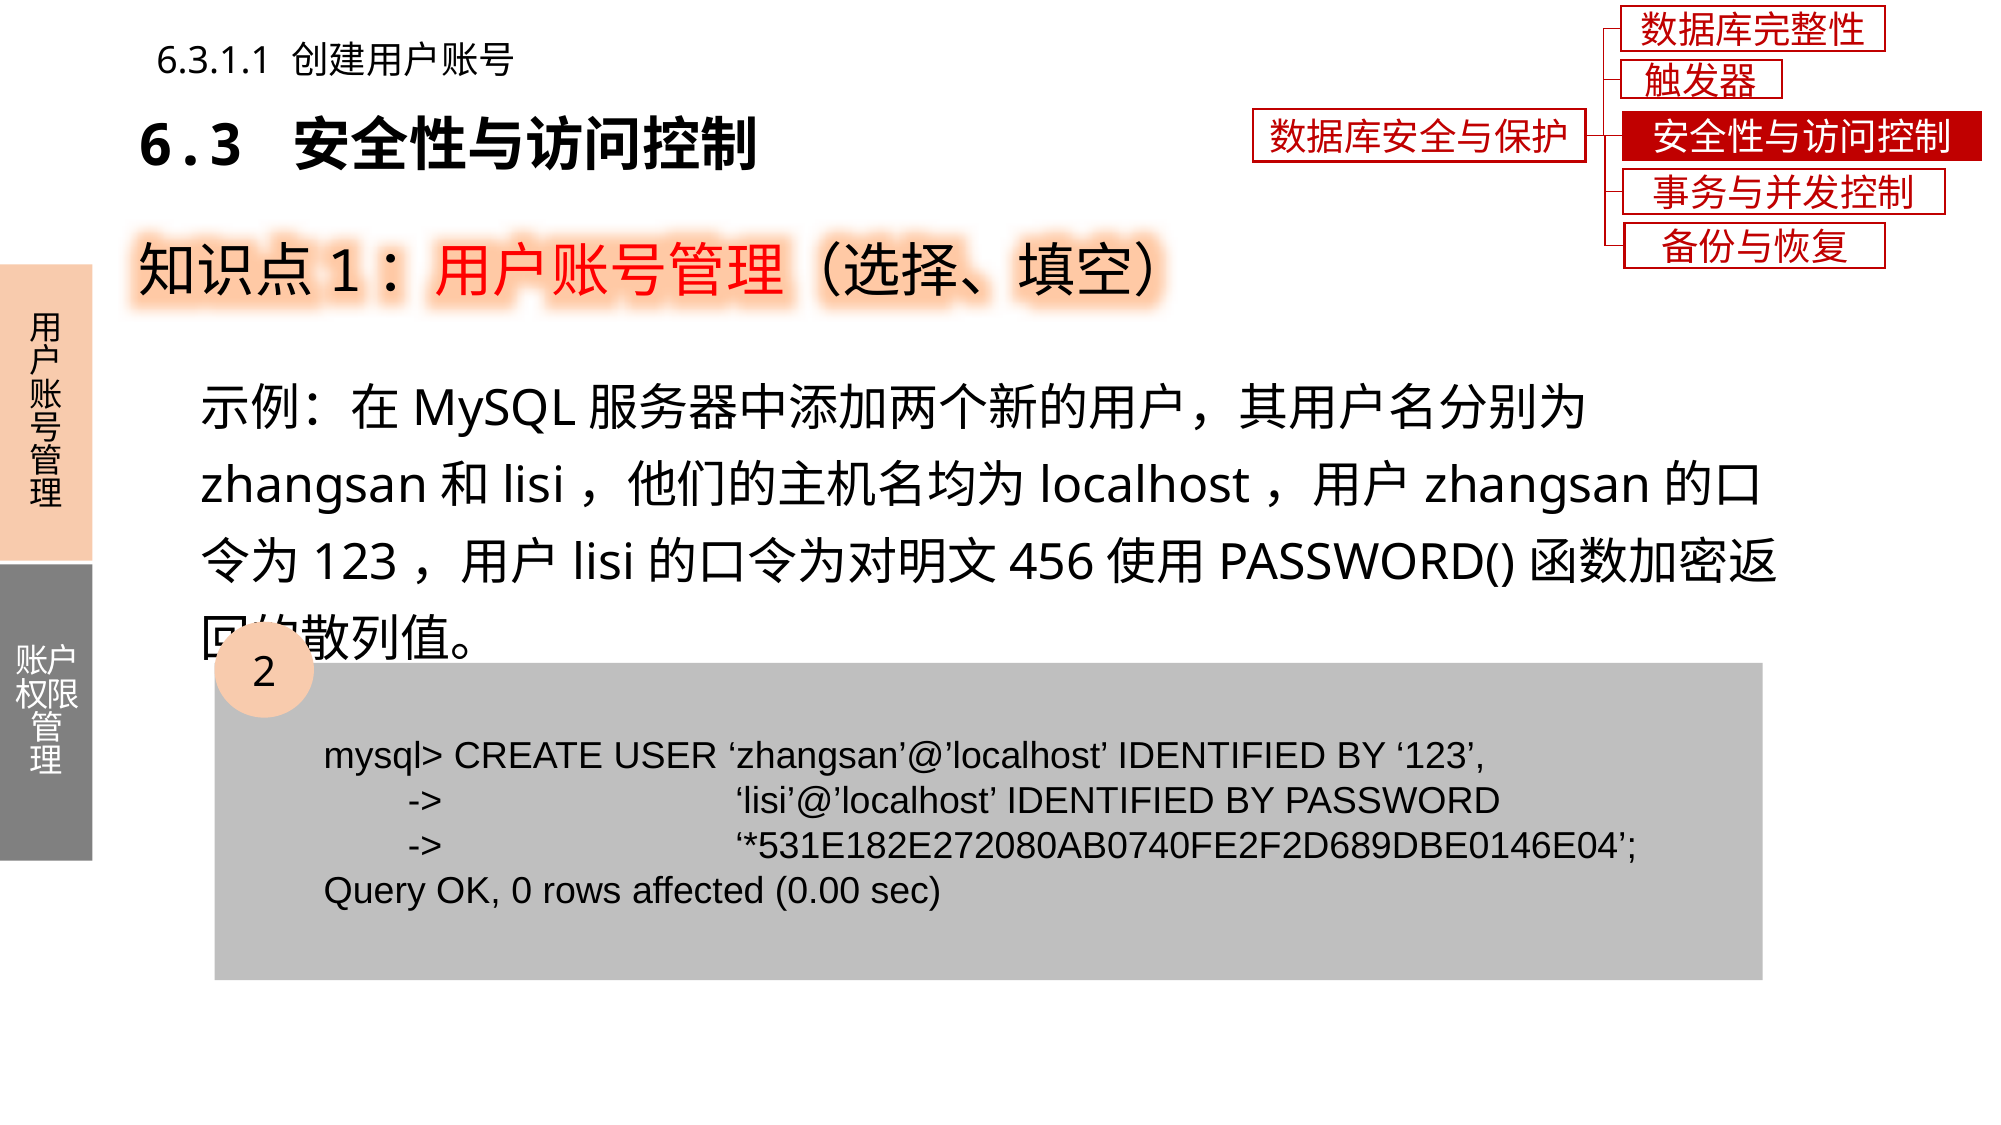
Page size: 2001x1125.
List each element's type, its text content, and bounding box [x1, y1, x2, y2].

text_box 数据库安全与保护 [1252, 108, 1585, 163]
text_box 示例：在MySQL服务器中添加两个新的用户，其用户名分别为zhangsan和lisi，他们的主机名均为localhost，用户zhangsan的口令为123，用户lisi的口令为对明文456使用PASSWORD()函数加密返回的散列值。 [186, 350, 1827, 674]
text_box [0, 264, 93, 861]
text_box 备份与恢复 [1623, 222, 1886, 269]
text_box 安全性与访问控制 [1622, 111, 1982, 161]
text_box 知识点1：用户账号管理（选择、填空） [120, 172, 1945, 329]
text_box 数据库完整性 [1620, 5, 1886, 52]
text_box 6.3.1.1 创建用户账号 [141, 28, 531, 89]
text_box 6.3 安全性与访问控制 [120, 97, 1568, 159]
text_box mysql> CREATE USER ‘zhangsan’@’localhost’ IDENTIFIED BY ‘123’, -> ‘lisi’@’localhost’ IDENTIFIED BY PASSWORD -> ‘*531E182E272080AB0740FE2F2D689DBE0146E04’; Query OK, 0 rows affected (0.00 sec) [214, 662, 1764, 981]
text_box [1585, 79, 1621, 135]
text_box 6.3.1.1 创建用户账号 [120, 161, 1568, 172]
text_box [118, 170, 1949, 335]
text_box 2 [213, 620, 315, 719]
text_box 安全性与访问控制 [114, 166, 1954, 339]
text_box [1585, 28, 1621, 79]
text_box 事务与并发控制 [1625, 168, 1946, 215]
text_box 触发器 [1621, 59, 1783, 99]
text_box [1585, 135, 1625, 246]
